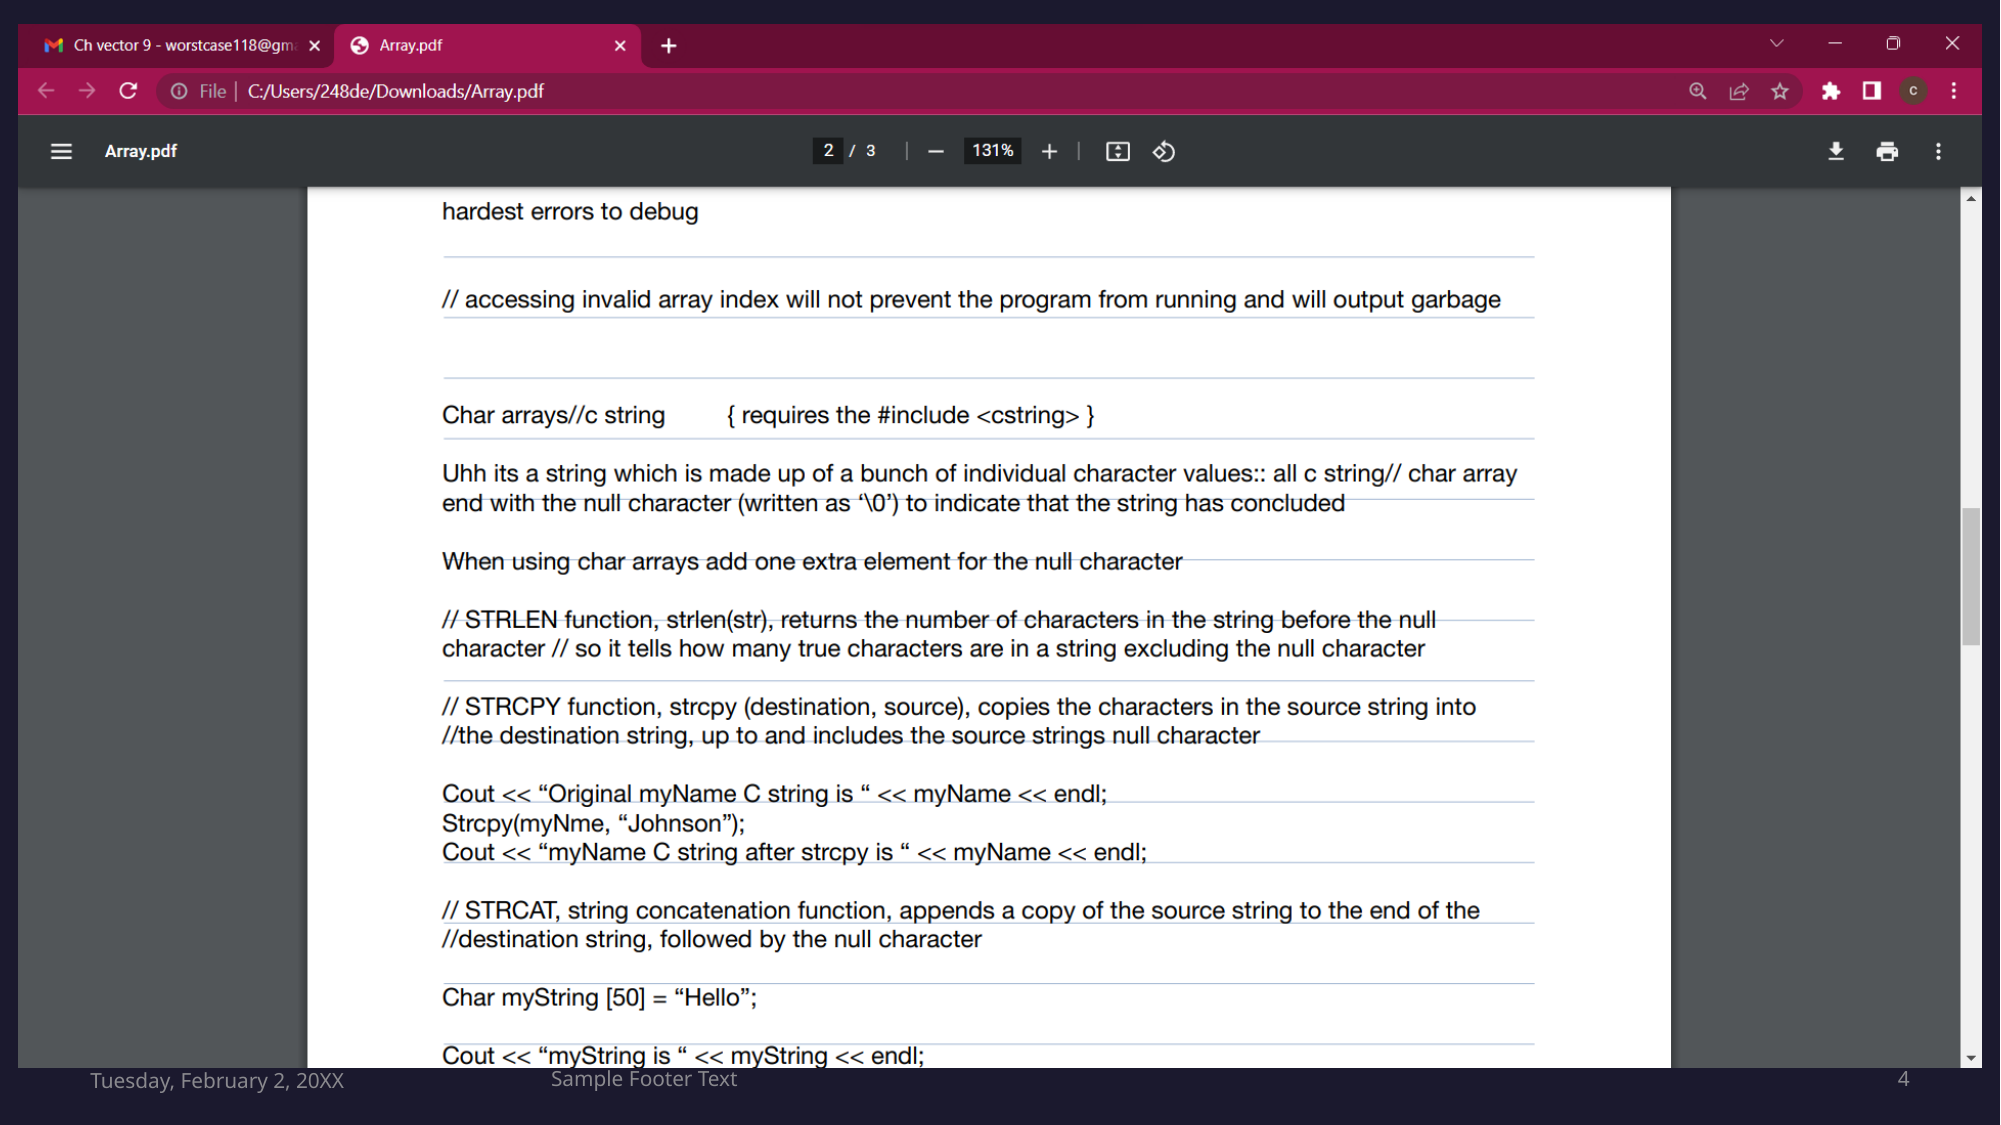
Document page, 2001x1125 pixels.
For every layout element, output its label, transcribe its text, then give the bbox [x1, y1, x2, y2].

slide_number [90, 1068, 522, 1093]
slide_number 4 [1632, 1068, 1910, 1093]
footer Sample Footer Text [551, 1068, 1598, 1093]
picture [18, 24, 1982, 1068]
